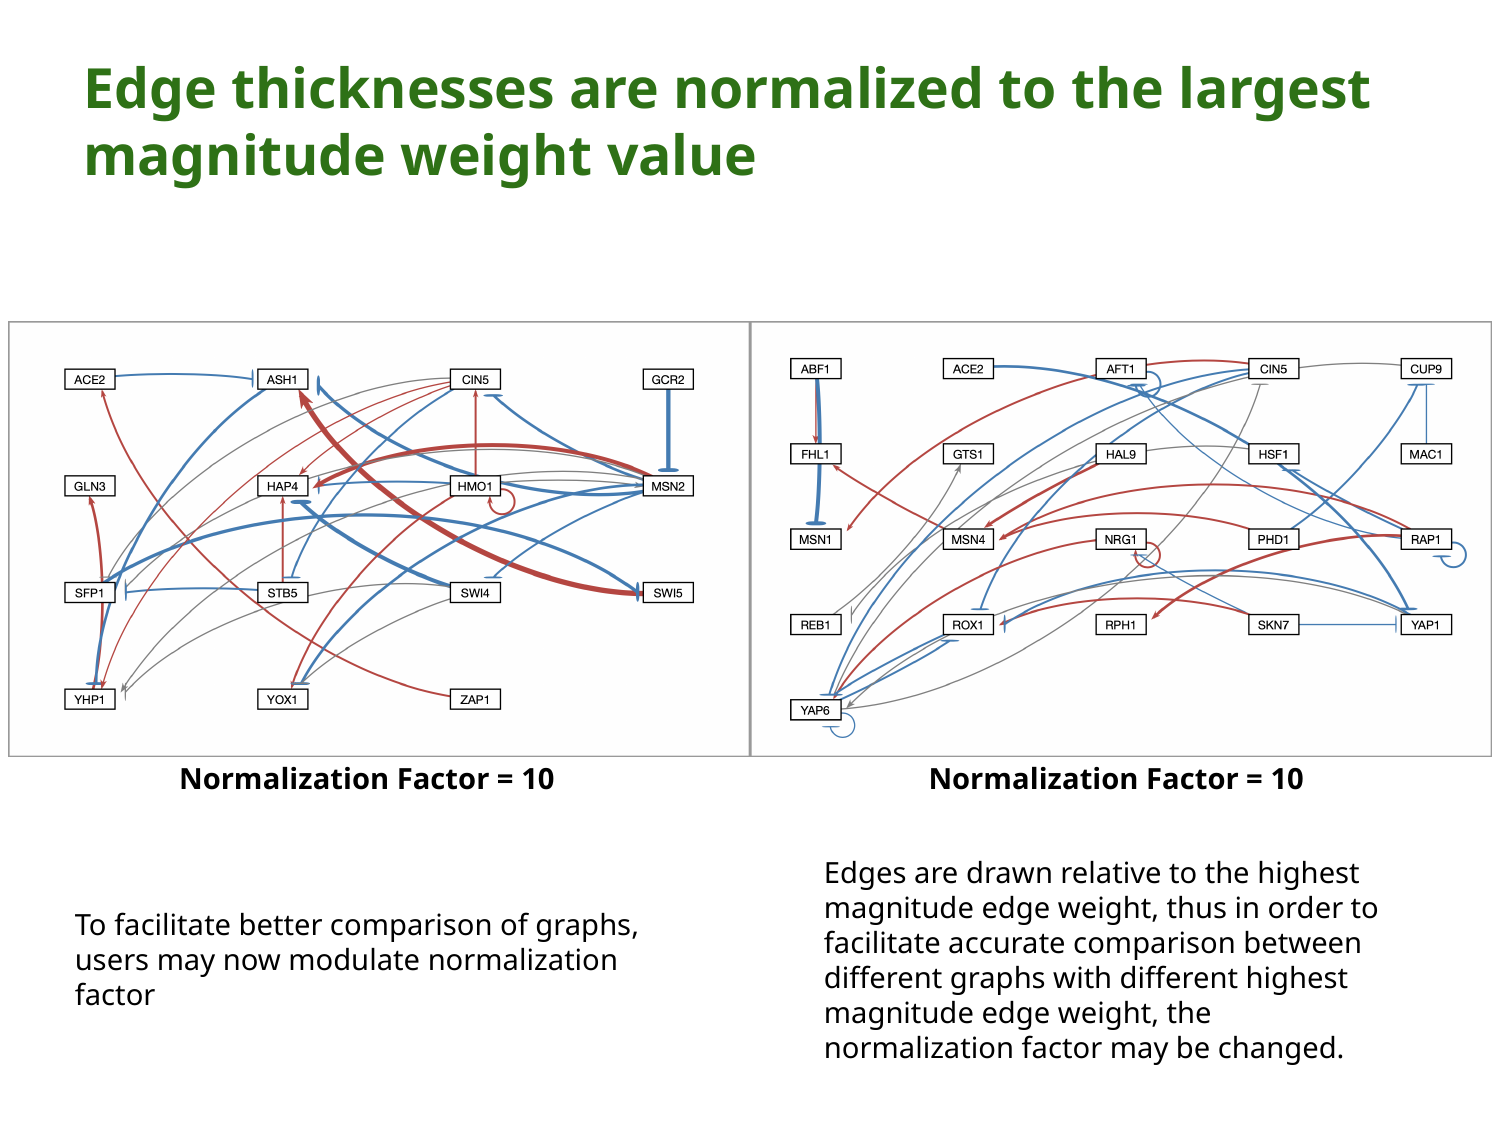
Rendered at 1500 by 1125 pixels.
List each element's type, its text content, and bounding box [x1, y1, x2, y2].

text_box Edges are drawn relative to the highest magnitude edge weight, thus in order to facilitate accurate comparison between different graphs with different highest magnitude edge weight, the normalization factor may be changed. [815, 845, 1418, 1073]
picture [8, 321, 1492, 757]
text_box Normalization Factor = 10 [164, 757, 570, 803]
text_box Normalization Factor = 10 [913, 757, 1320, 803]
text_box To facilitate better comparison of graphs, users may now modulate normalization factor [66, 898, 668, 1020]
title Edge thicknesses are normalized to the largest magnitude weight value [74, 44, 1426, 196]
